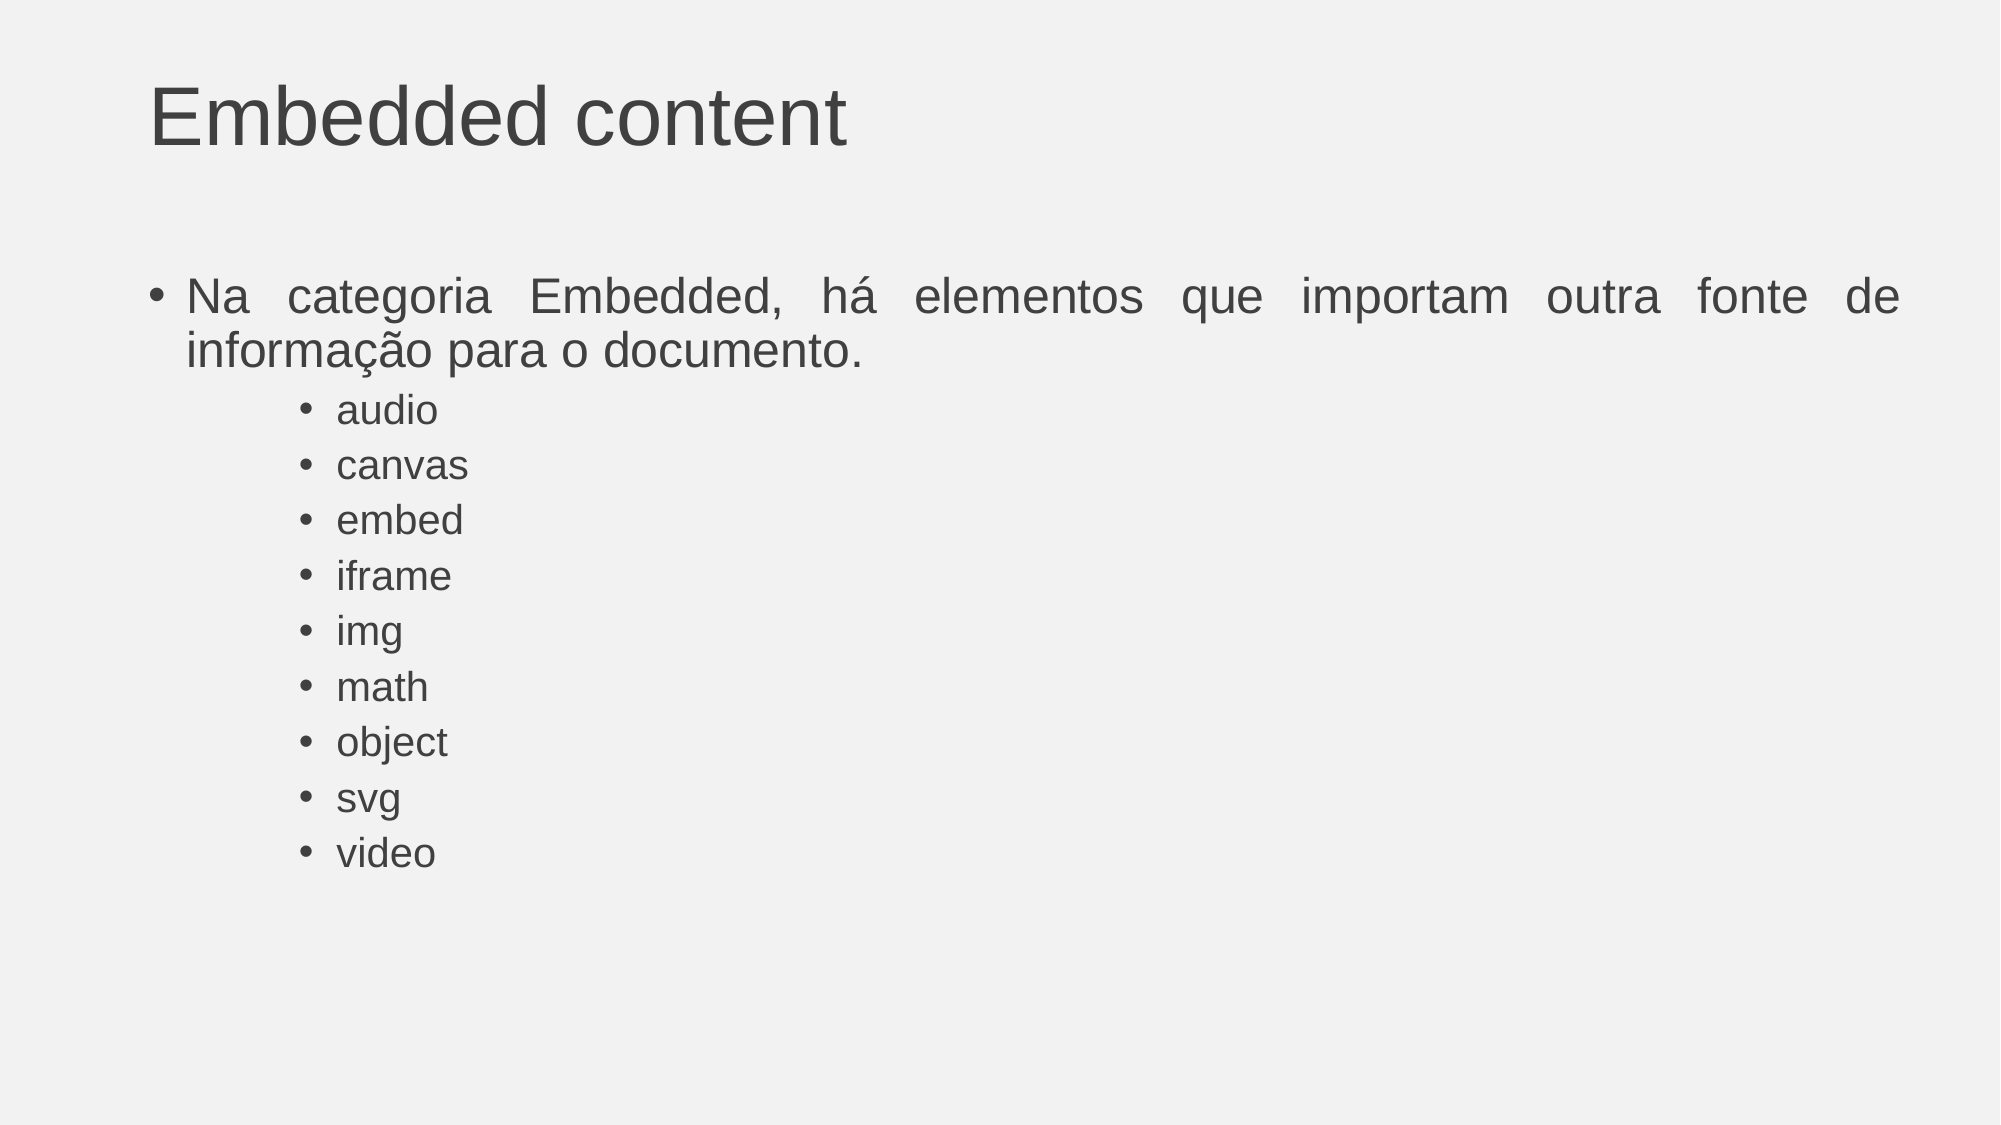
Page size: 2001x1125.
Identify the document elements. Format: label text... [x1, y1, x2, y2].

title Embedded content [133, 37, 1918, 200]
list Na categoria Embedded, há elementos que importam outra fonte de informação para o documento. audio canvas embed iframe img math object svg video [133, 262, 1918, 1000]
